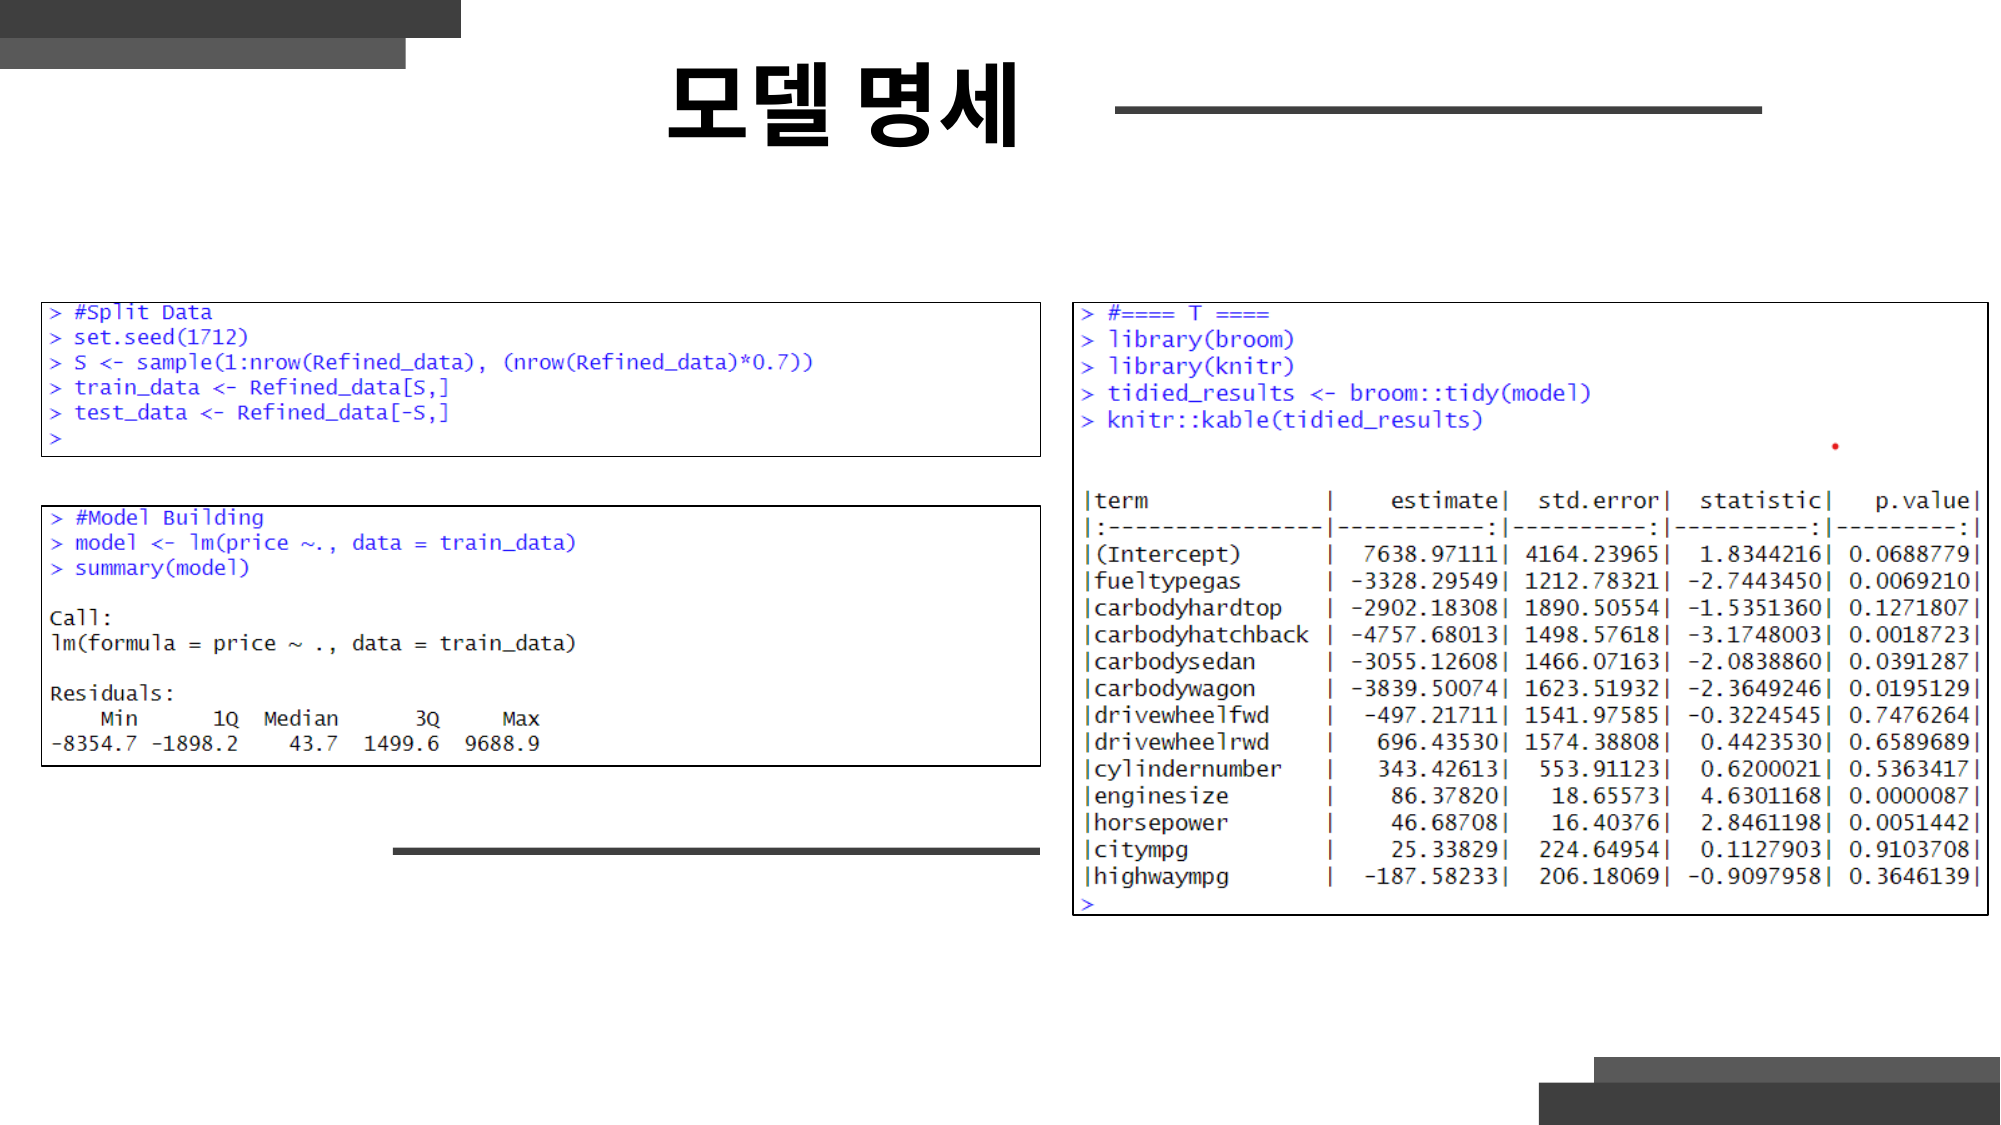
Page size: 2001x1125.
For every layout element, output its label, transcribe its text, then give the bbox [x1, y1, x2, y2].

text_box [1594, 1057, 2000, 1082]
text_box [1115, 106, 1763, 114]
text_box [0, 38, 406, 69]
text_box [0, 0, 461, 38]
text_box [392, 847, 1040, 855]
picture [1073, 302, 1988, 915]
text_box [1538, 1082, 2000, 1125]
picture [42, 506, 1041, 766]
picture [42, 302, 1041, 456]
title 모델 명세 [0, 35, 1707, 185]
